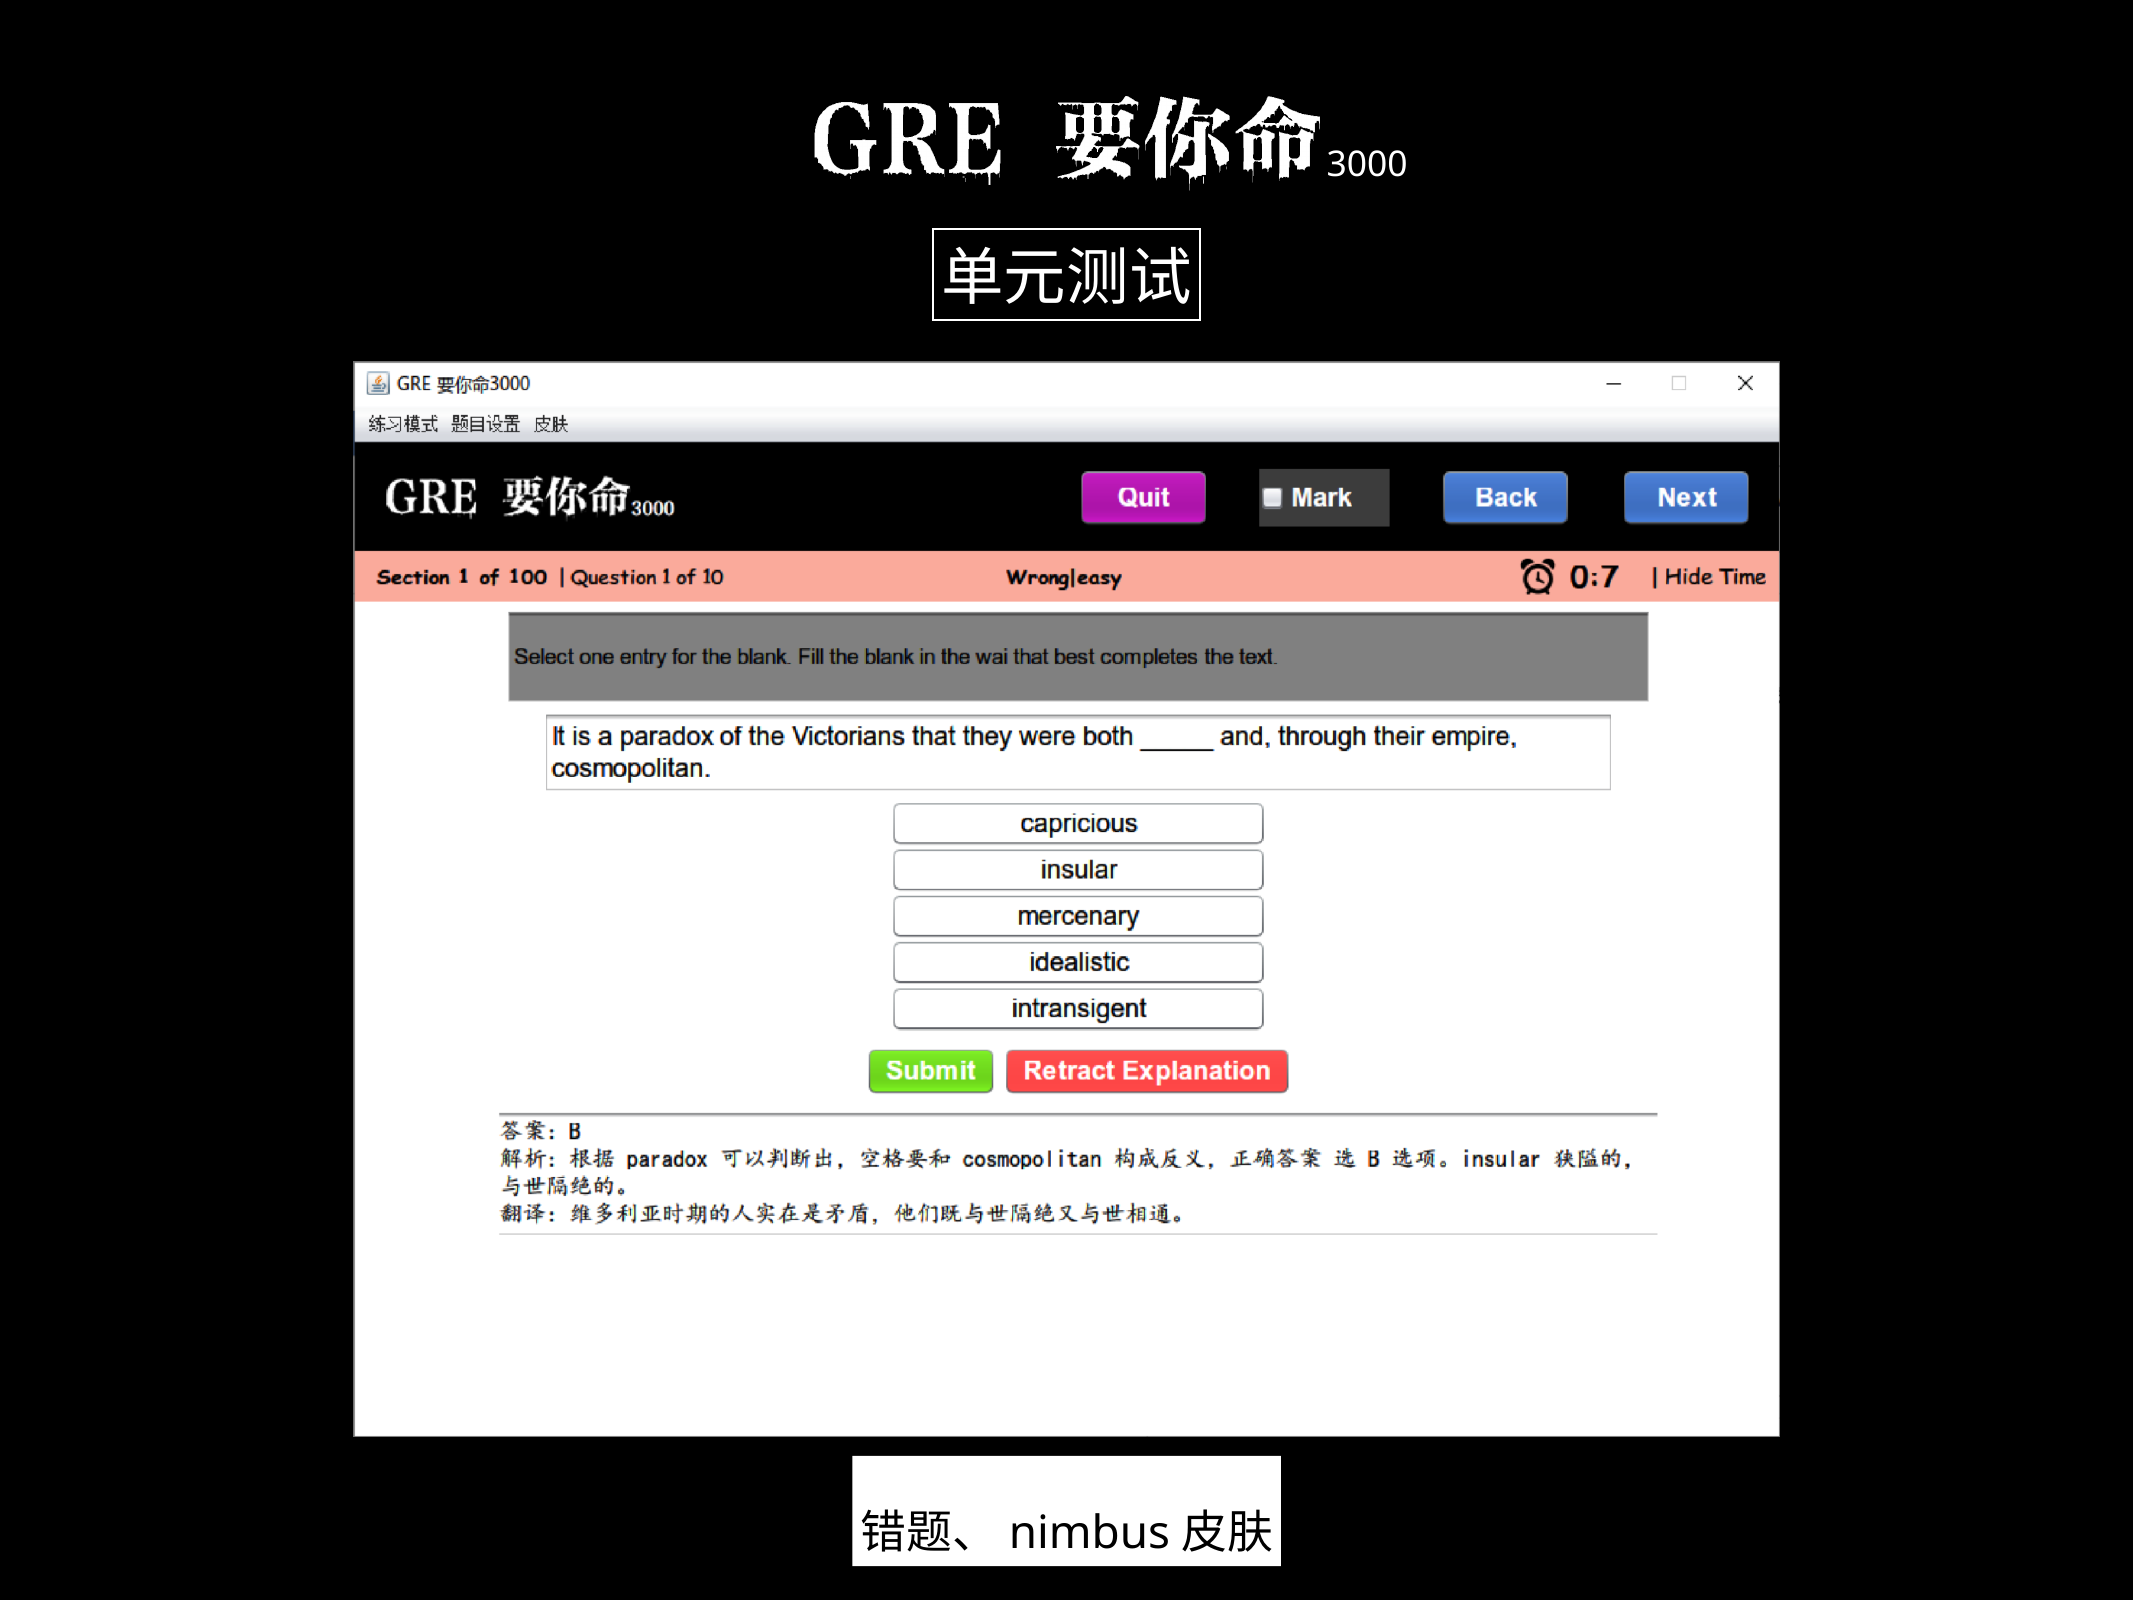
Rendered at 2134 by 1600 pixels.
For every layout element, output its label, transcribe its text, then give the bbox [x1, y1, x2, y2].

text_box 单元测试 [933, 252, 1201, 321]
picture [353, 361, 1780, 1437]
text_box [641, 19, 1493, 252]
text_box 错题、nimbus皮肤 [852, 1455, 1281, 1567]
